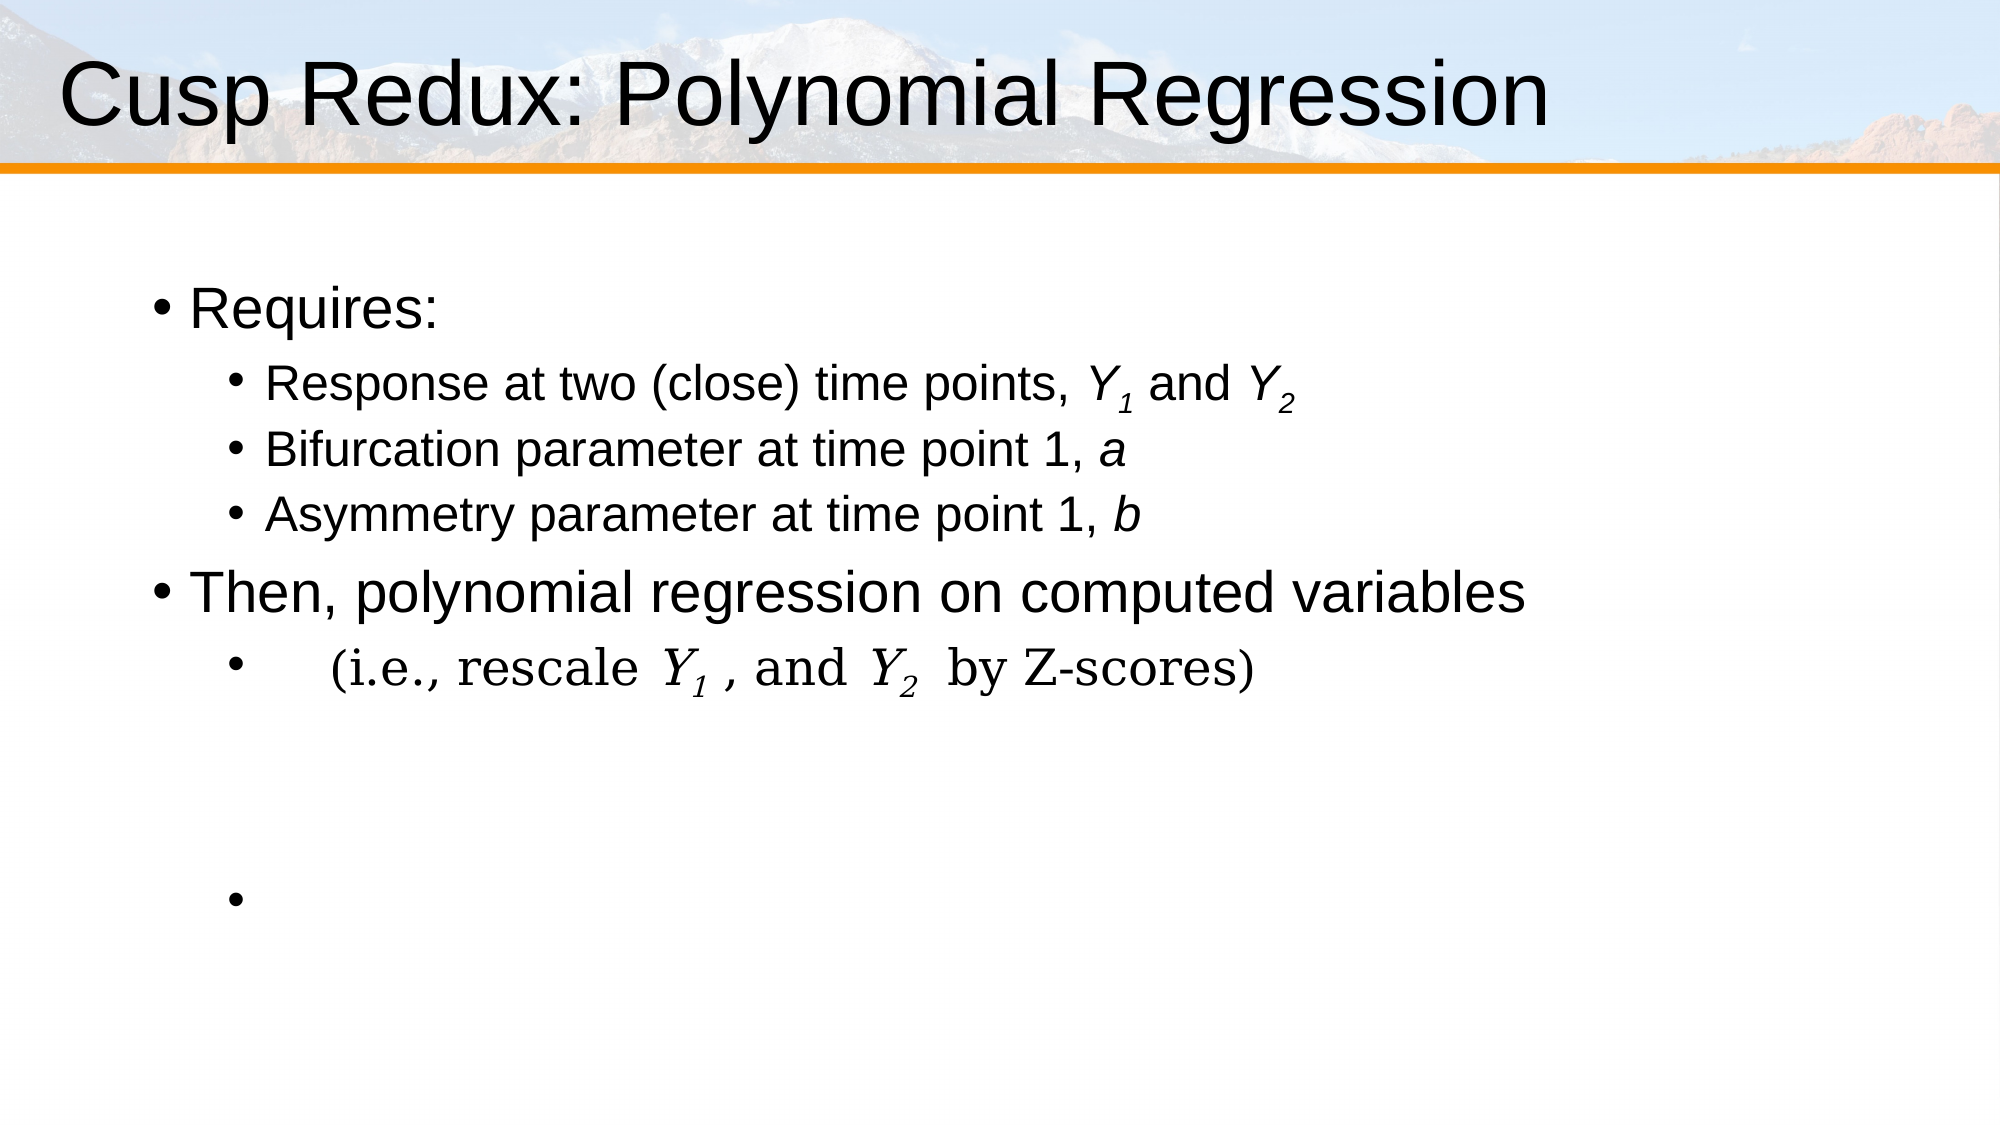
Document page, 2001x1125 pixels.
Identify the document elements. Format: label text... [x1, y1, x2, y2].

title Cusp Redux: Polynomial Regression [43, 3, 1953, 188]
picture [0, 0, 2000, 1125]
